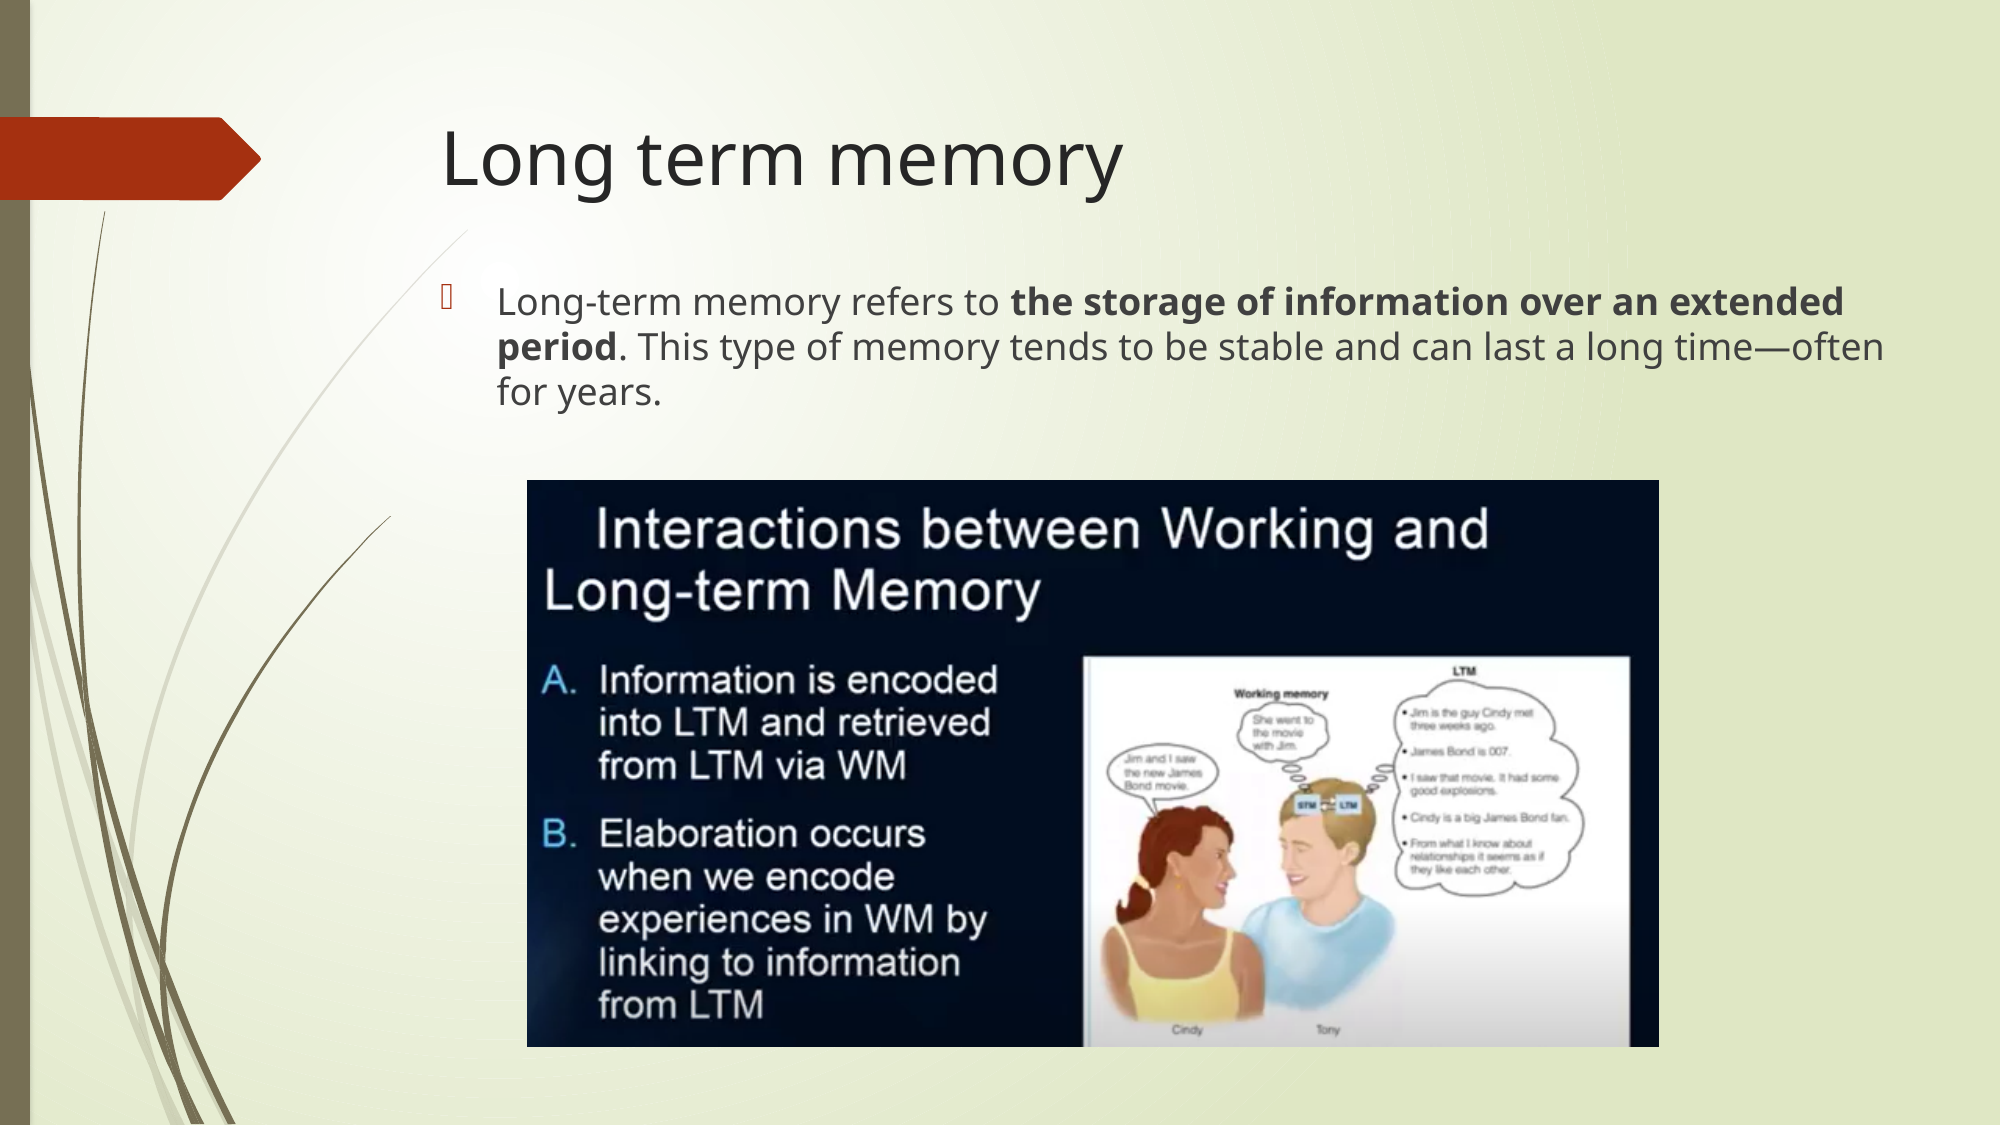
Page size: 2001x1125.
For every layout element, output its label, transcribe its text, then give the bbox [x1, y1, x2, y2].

list Long-term memory refers to the storage of information over an extended period. This type of memory tends to be stable and can last a long time—often for years. [425, 270, 1923, 1066]
picture [527, 480, 1659, 1047]
title Long term memory [425, 102, 1888, 270]
